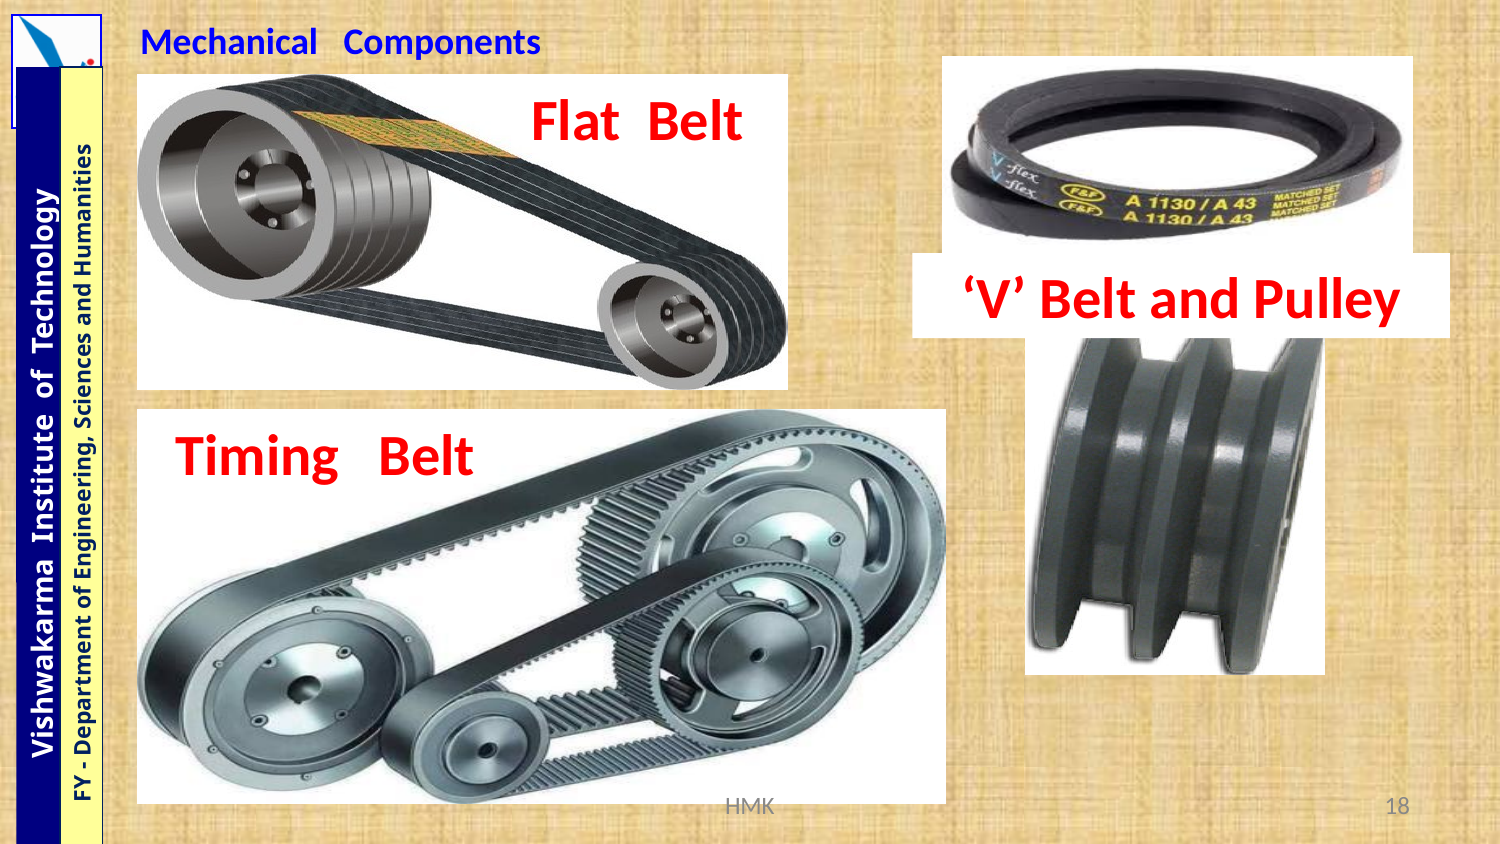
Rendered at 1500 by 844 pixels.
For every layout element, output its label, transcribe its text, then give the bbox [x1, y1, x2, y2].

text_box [12, 15, 101, 823]
slide_number ‹#› [1074, 782, 1425, 827]
picture [0, 0, 1500, 844]
footer HMK [512, 782, 988, 827]
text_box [137, 74, 788, 391]
text_box Mechanical Components [124, 9, 663, 70]
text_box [137, 409, 946, 804]
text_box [912, 55, 1451, 676]
